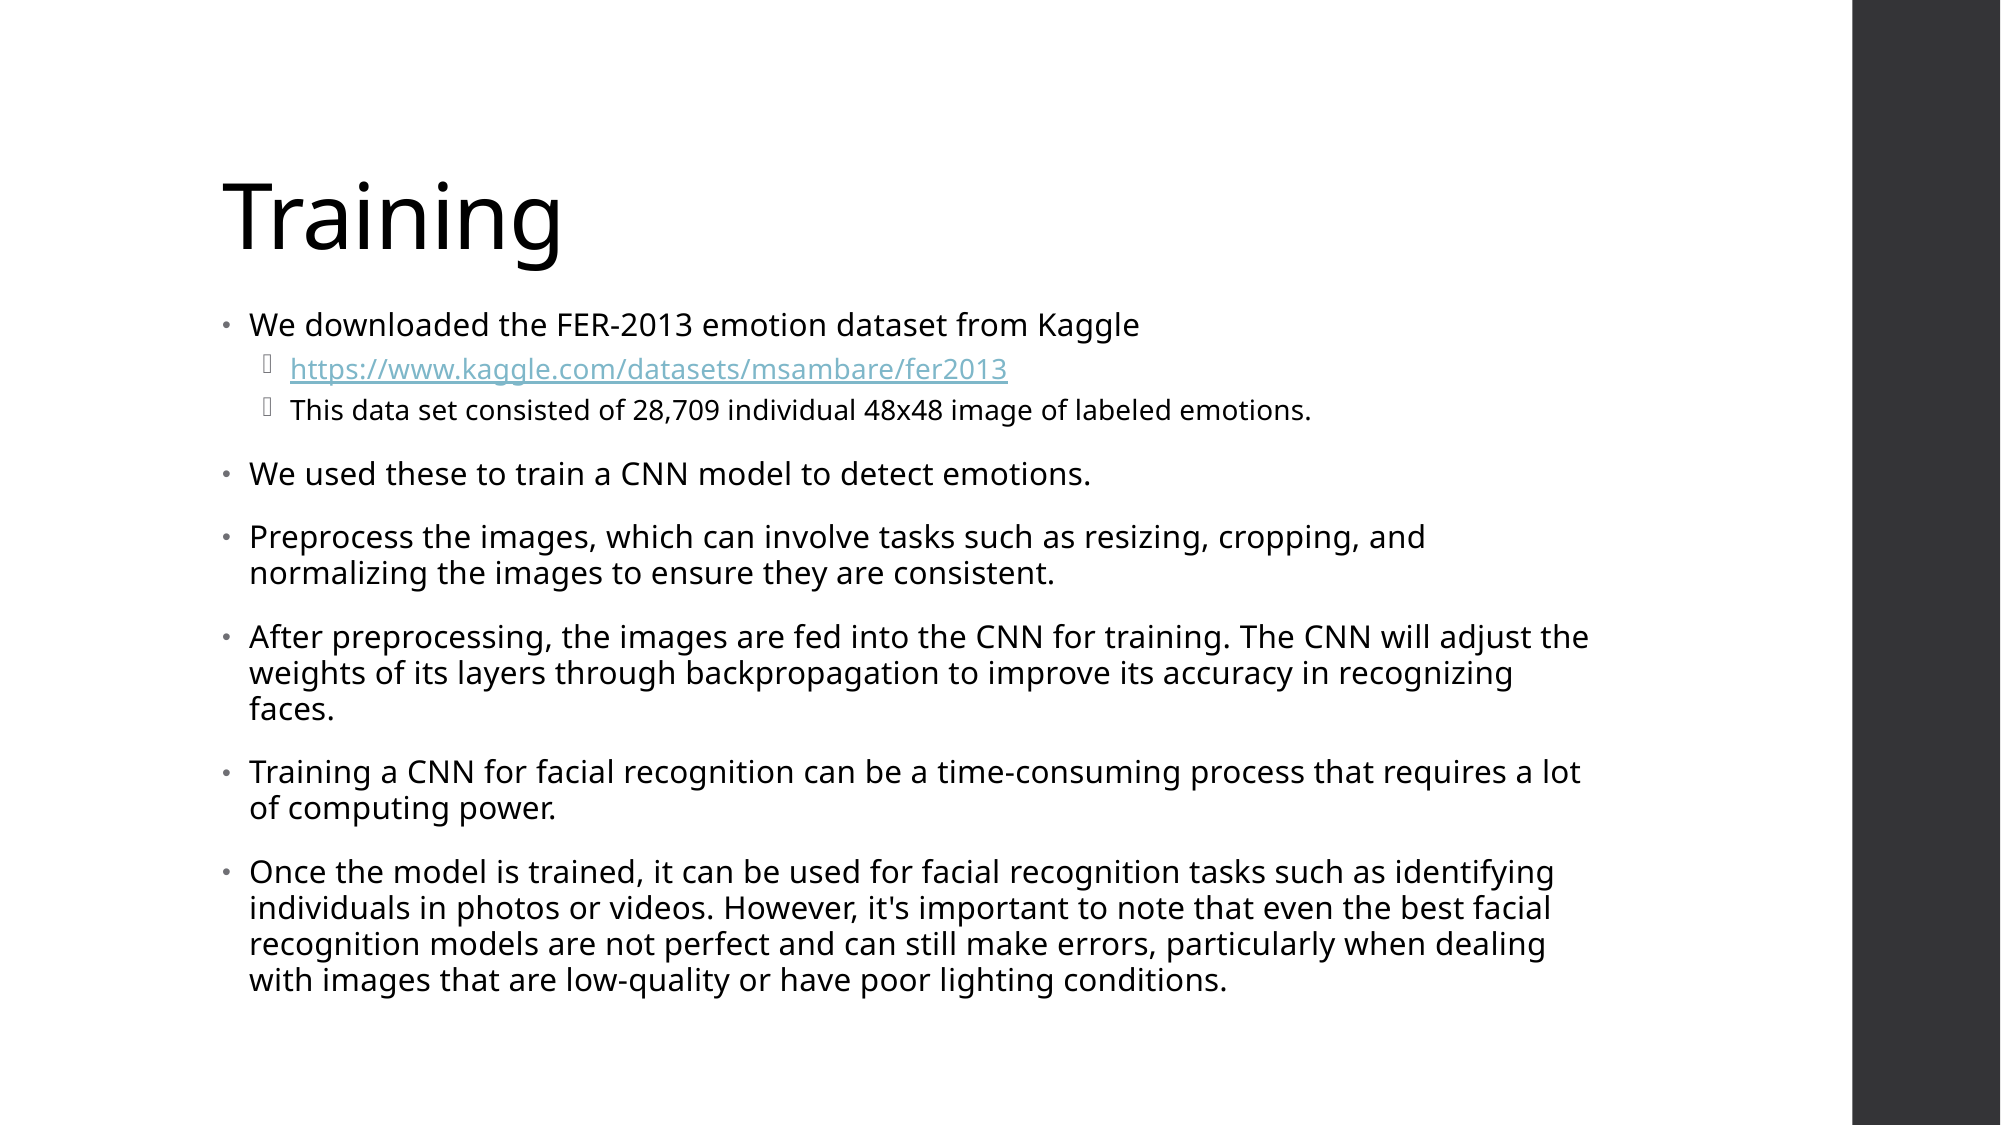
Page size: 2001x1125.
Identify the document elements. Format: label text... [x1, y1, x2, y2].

list We downloaded the FER-2013 emotion dataset from Kaggle https://www.kaggle.com/datasets/msambare/fer2013 This data set consisted of 28,709 individual 48x48 image of labeled emotions. We used these to train a CNN model to detect emotions. Preprocess the images, which can involve tasks such as resizing, cropping, and normalizing the images to ensure they are consistent. After preprocessing, the images are fed into the CNN for training. The CNN will adjust the weights of its layers through backpropagation to improve its accuracy in recognizing faces. Training a CNN for facial recognition can be a time-consuming process that requires a lot of computing power. Once the model is trained, it can be used for facial recognition tasks such as identifying individuals in photos or videos. However, it's important to note that even the best facial recognition models are not perfect and can still make errors, particularly when dealing with images that are low-quality or have poor lighting conditions. [206, 299, 1617, 1014]
title Training [206, 60, 1797, 278]
